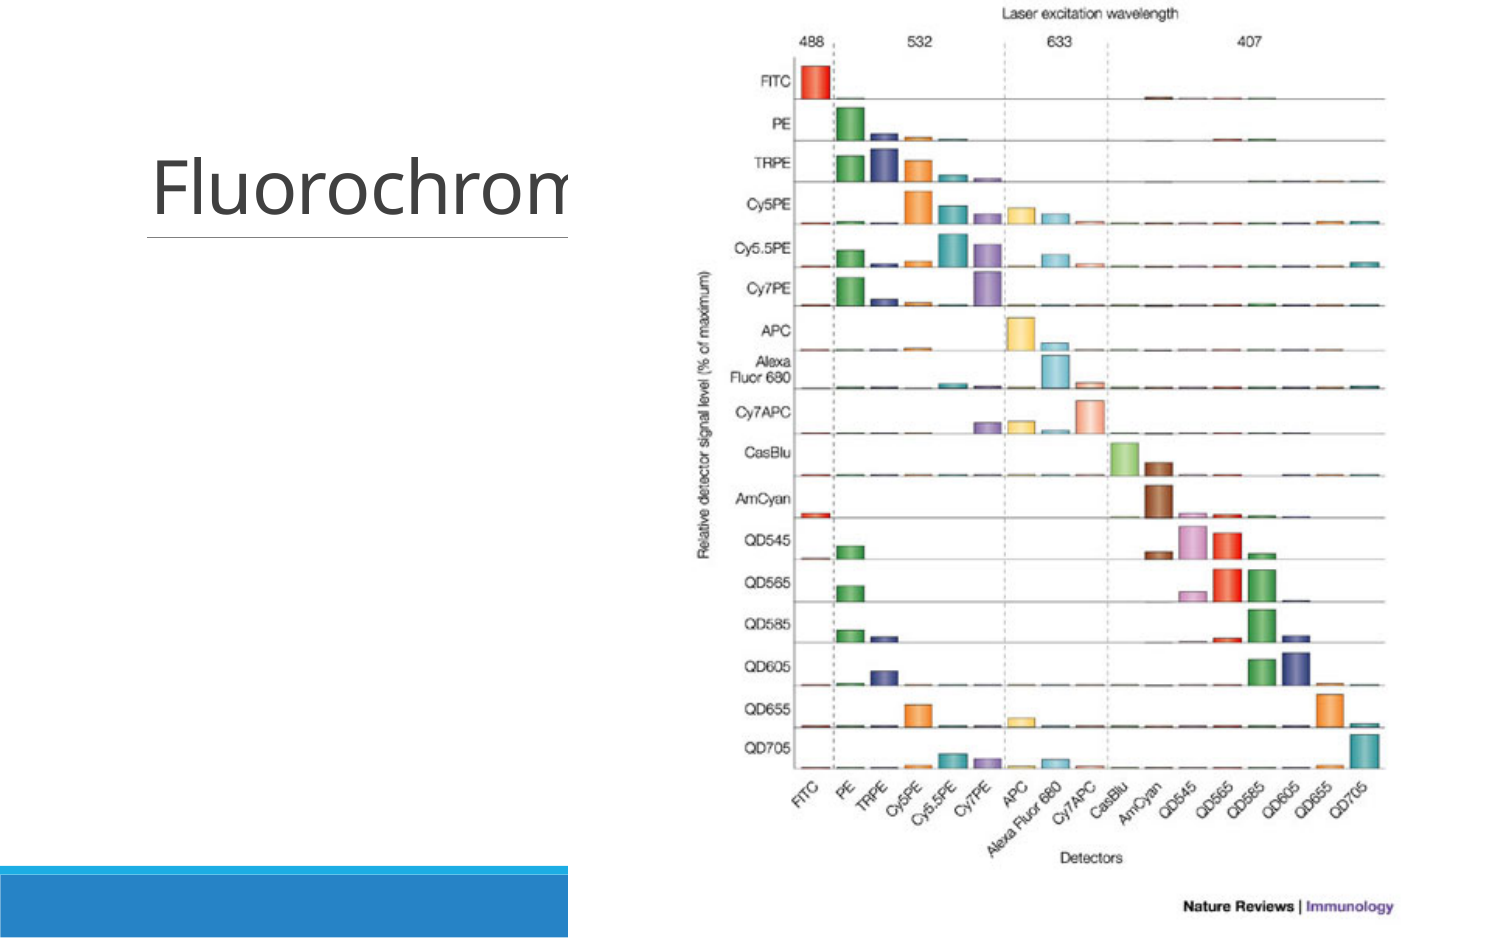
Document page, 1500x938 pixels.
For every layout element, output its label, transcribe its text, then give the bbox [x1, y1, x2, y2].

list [567, 0, 1500, 938]
title Fluorochromes [135, 39, 564, 238]
